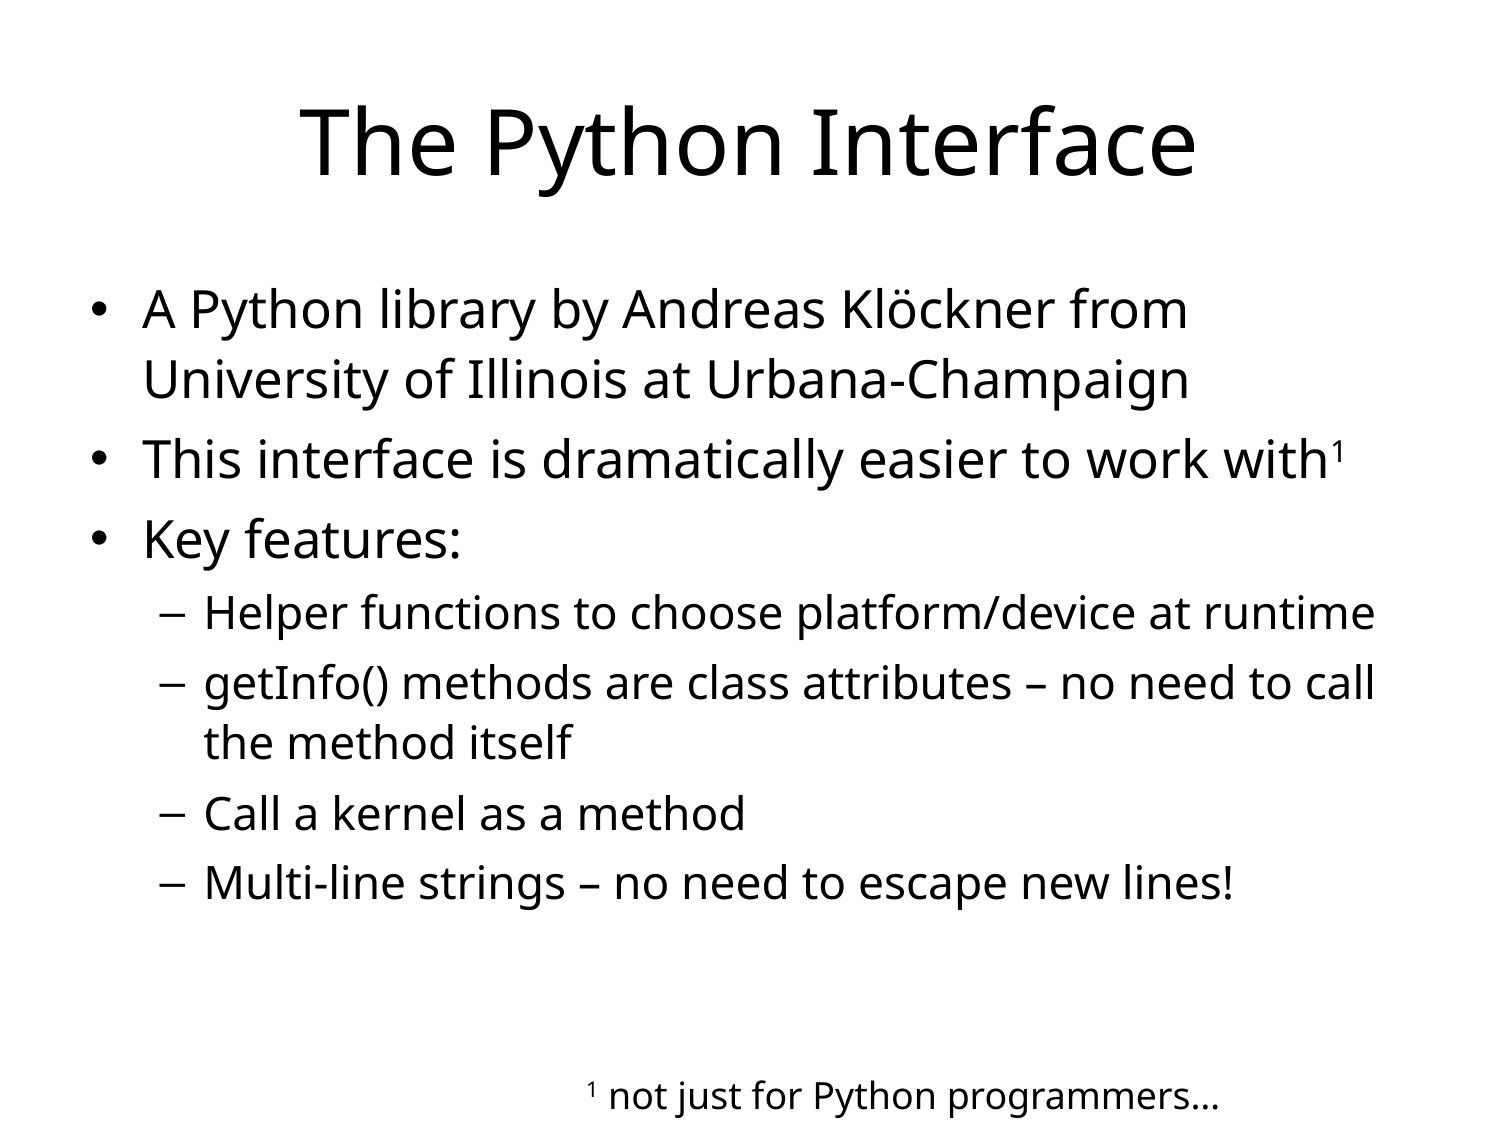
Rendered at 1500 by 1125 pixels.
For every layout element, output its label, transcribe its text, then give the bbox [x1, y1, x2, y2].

list A Python library by Andreas Klöckner from University of Illinois at Urbana-Champaign This interface is dramatically easier to work with1 Key features: Helper functions to choose platform/device at runtime getInfo() methods are class attributes – no need to call the method itself Call a kernel as a method Multi-line strings – no need to escape new lines! [75, 262, 1425, 1005]
title The Python Interface [75, 45, 1425, 233]
text_box 1 not just for Python programmers… [571, 1064, 1236, 1125]
